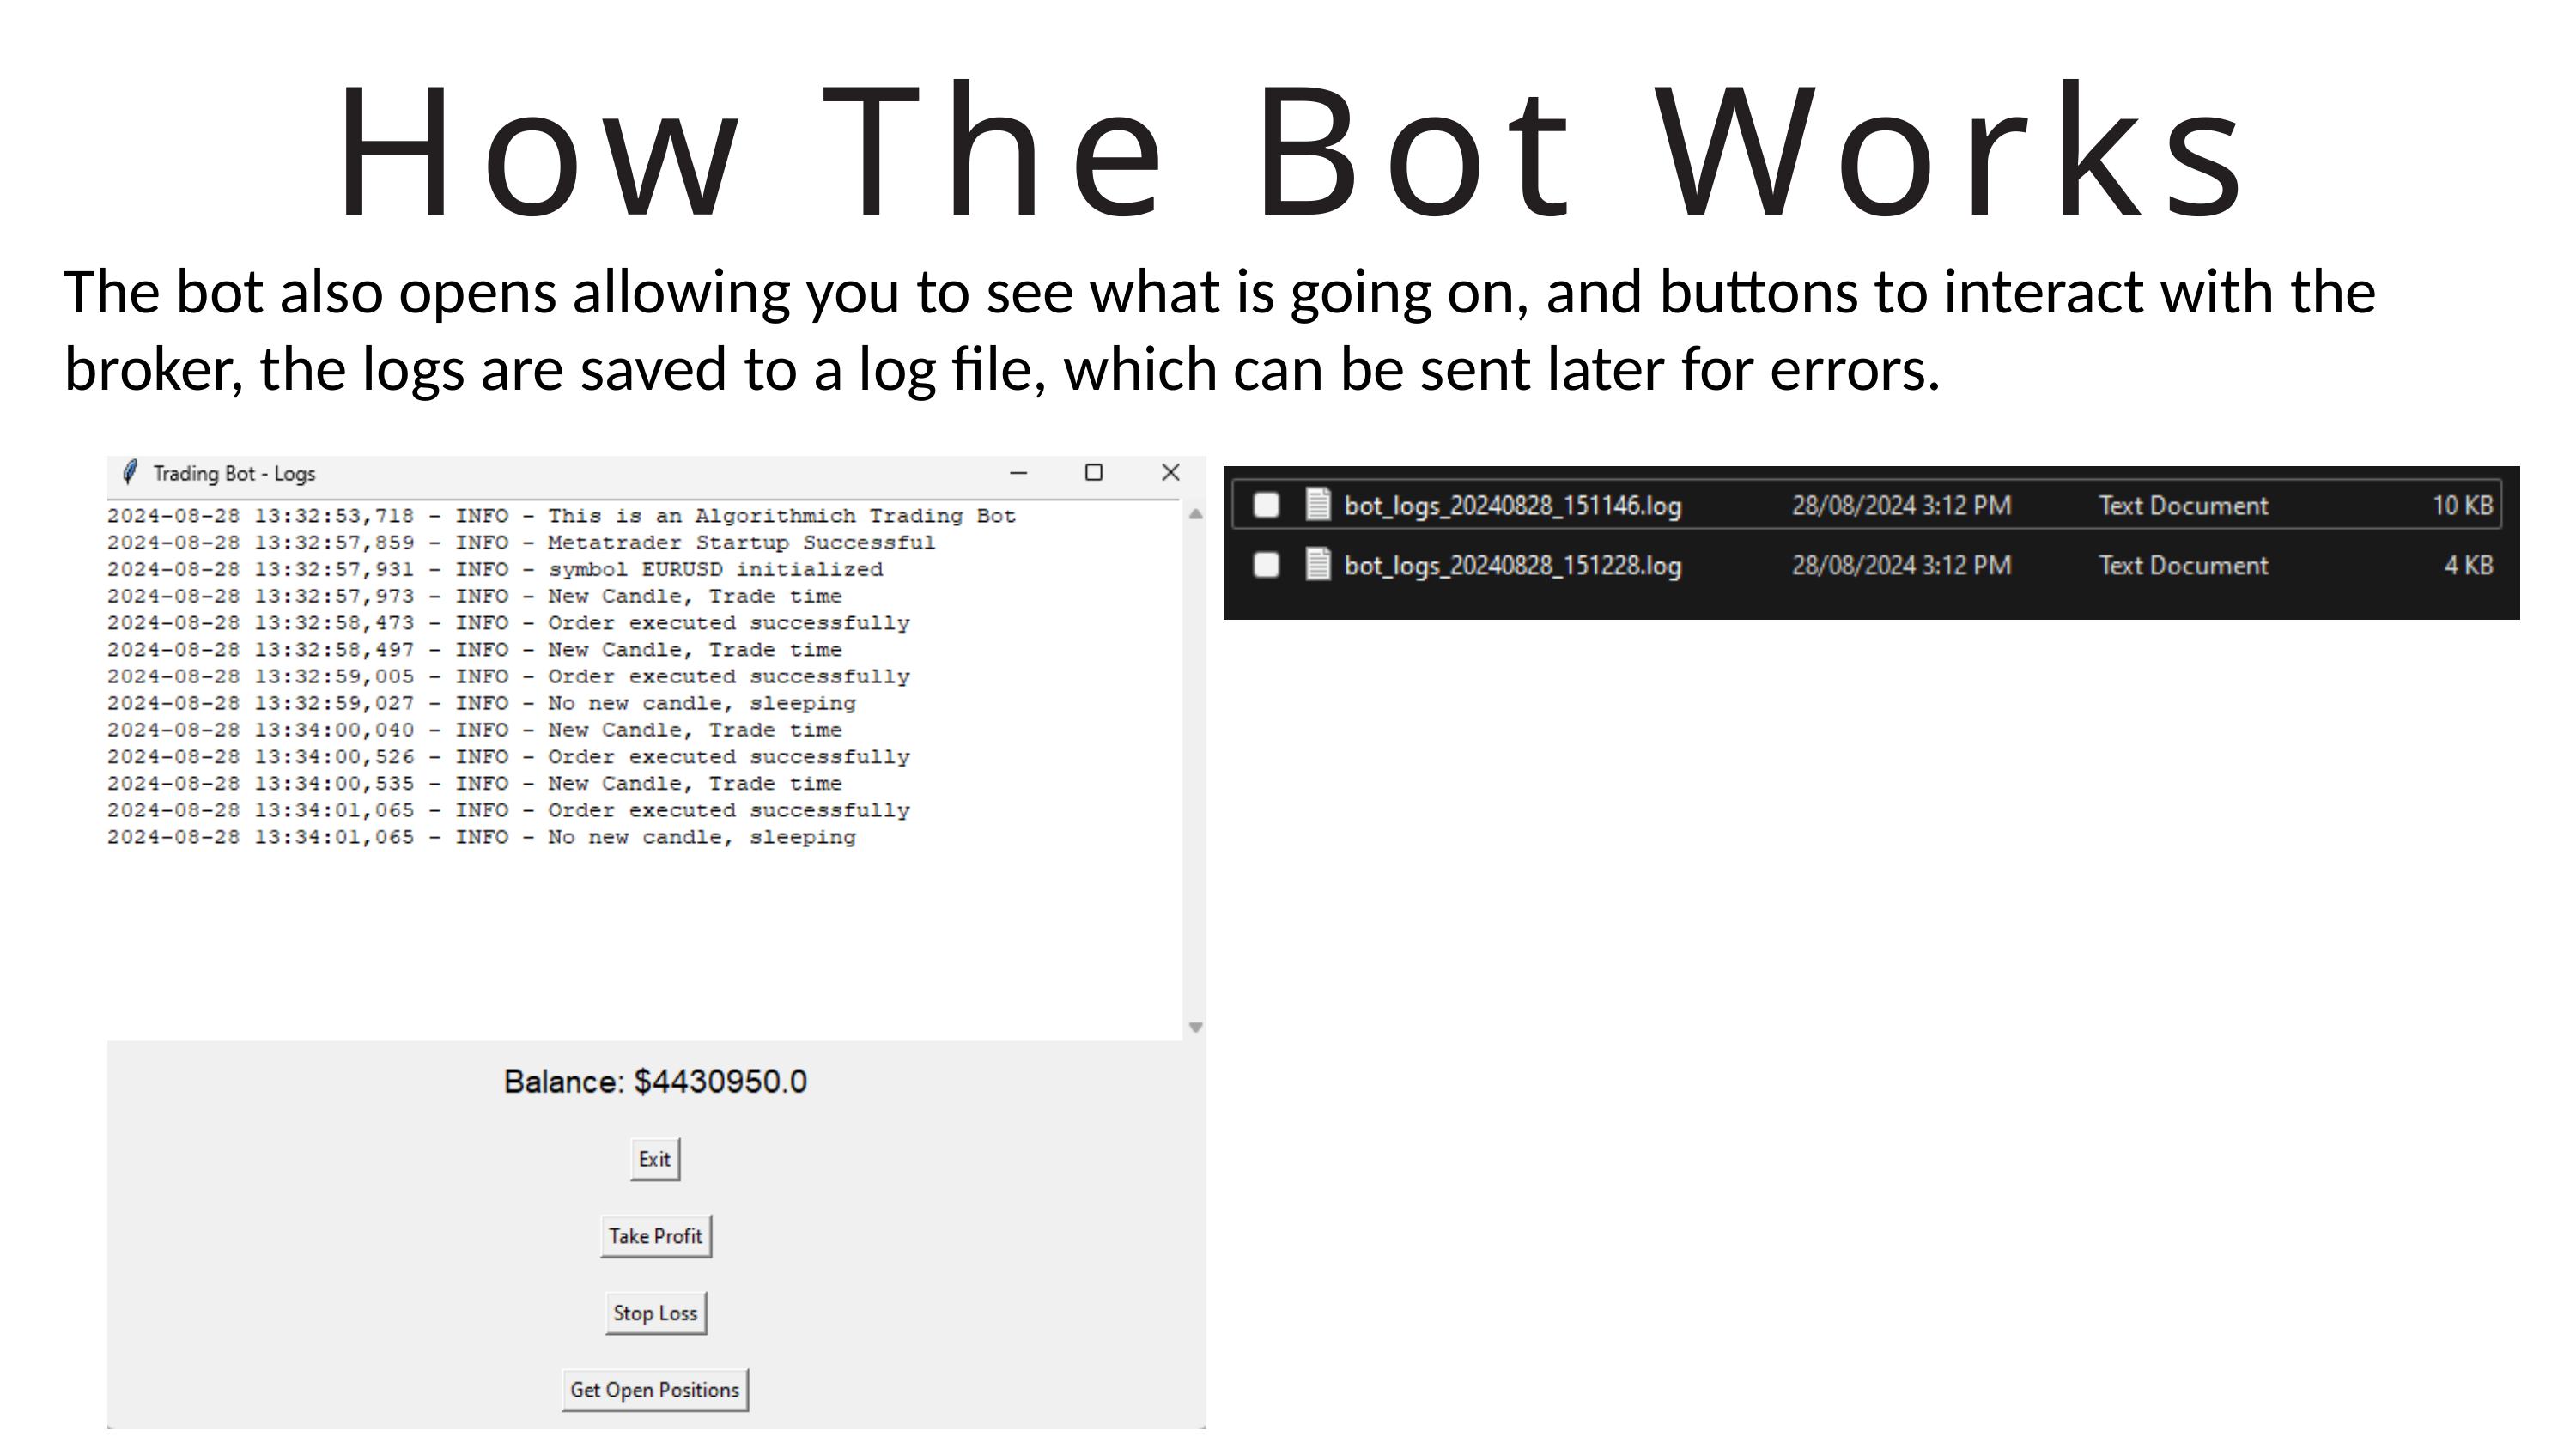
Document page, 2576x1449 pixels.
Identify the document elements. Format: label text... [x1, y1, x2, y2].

text_box The bot also opens allowing you to see what is going on, and buttons to interact with the broker, the logs are saved to a log file, which can be sent later for errors. [52, 242, 2563, 1107]
picture [106, 455, 1207, 1430]
picture [1223, 466, 2521, 621]
text_box How The Bot Works [1, 0, 2576, 306]
